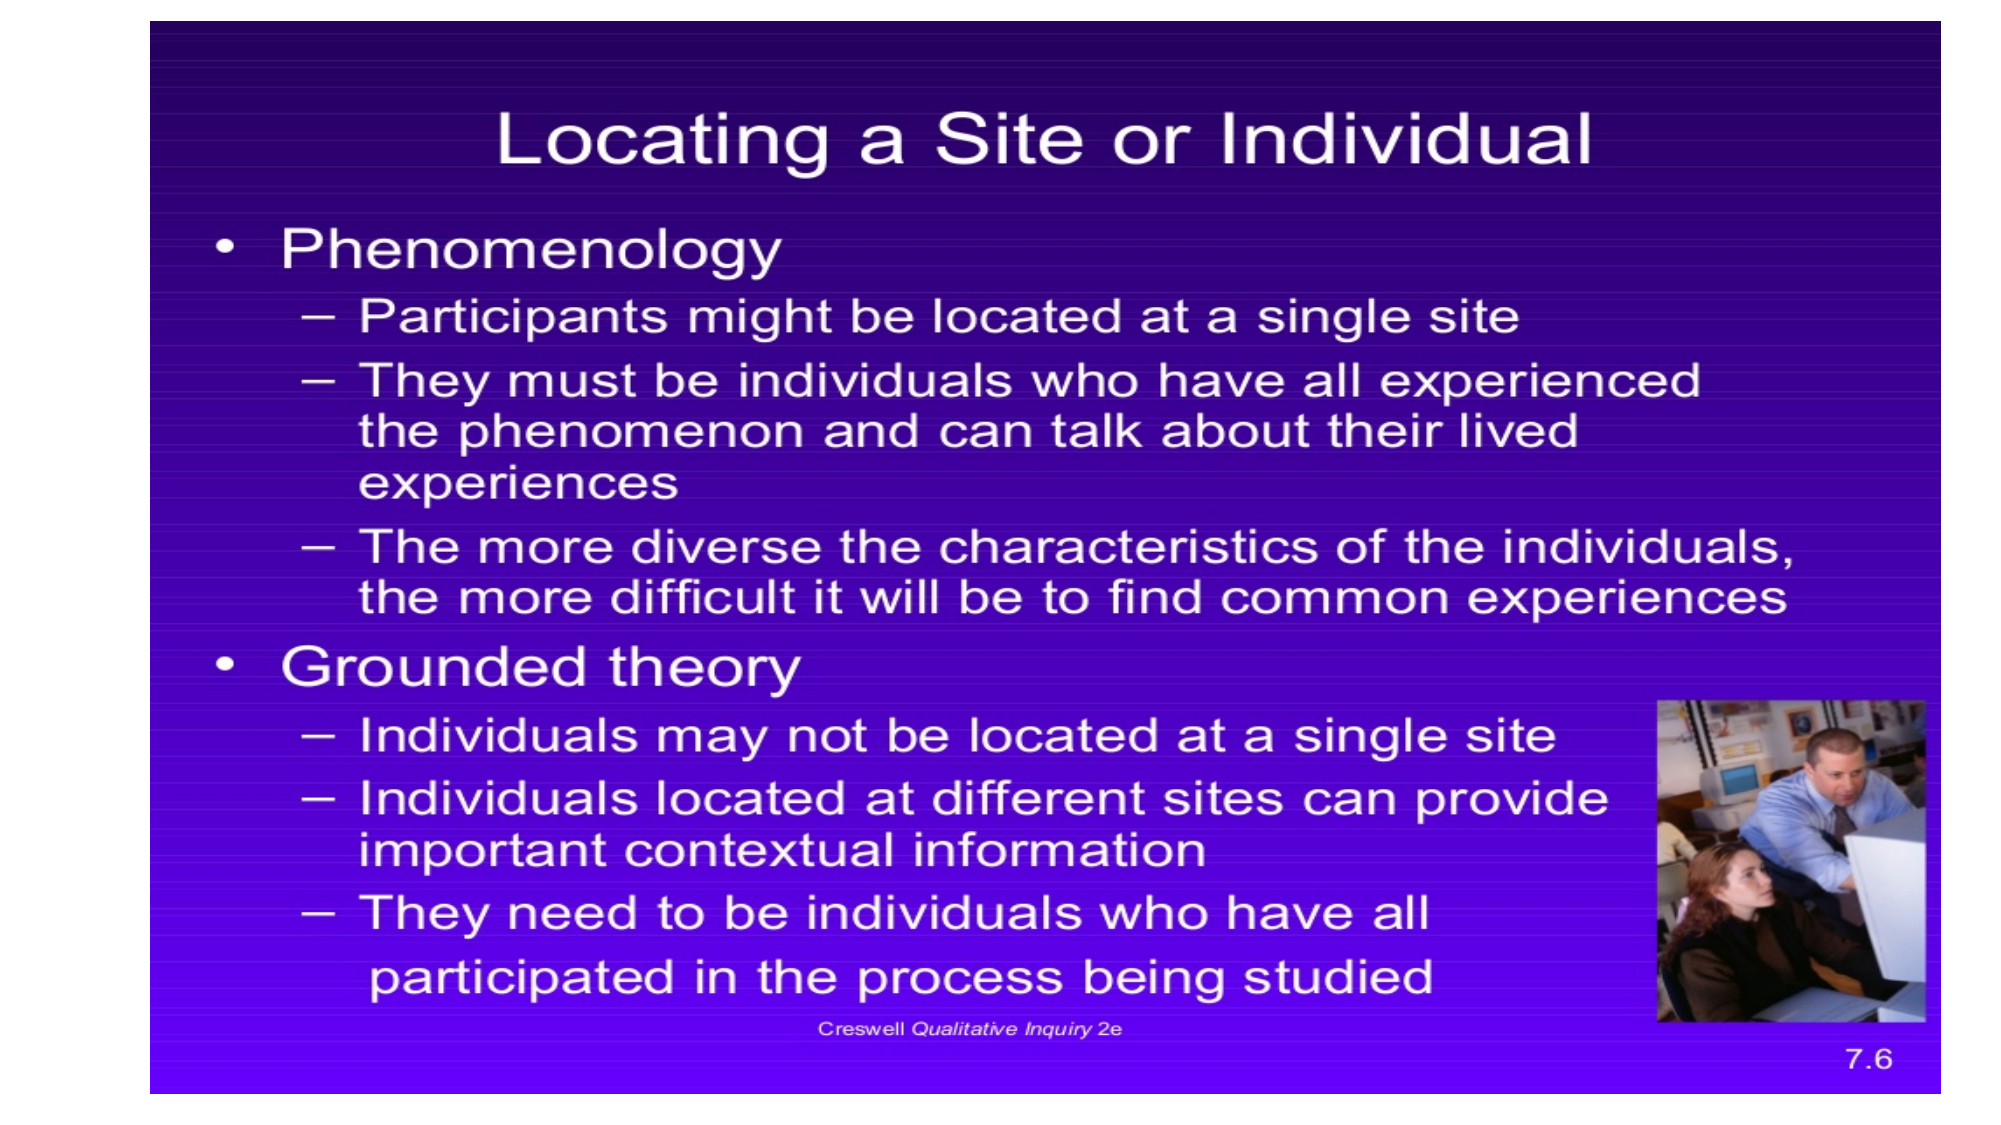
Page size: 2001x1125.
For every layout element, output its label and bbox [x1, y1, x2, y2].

picture [150, 21, 1941, 1094]
